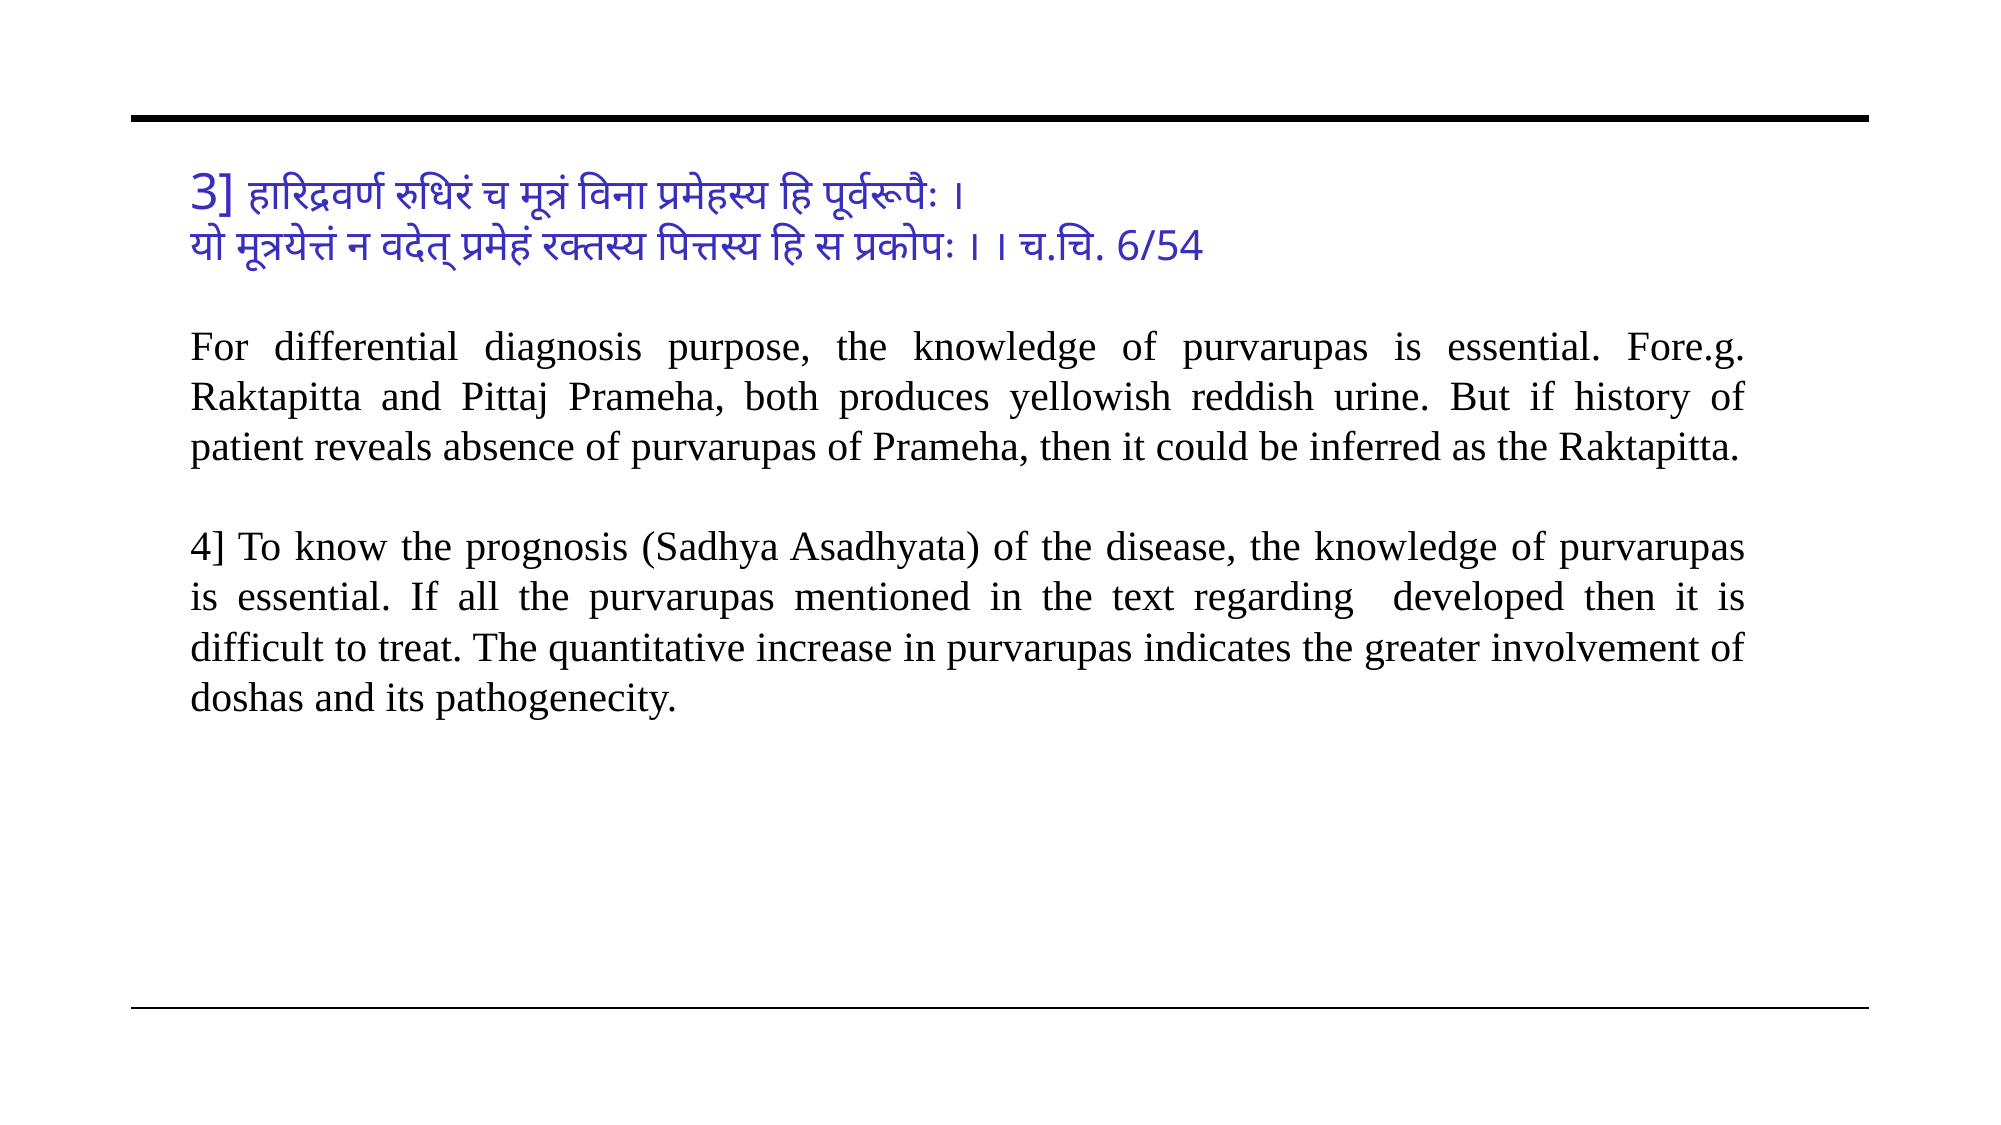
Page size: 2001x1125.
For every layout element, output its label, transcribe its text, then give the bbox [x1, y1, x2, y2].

text_box 3] हारिद्रवर्ण रुधिरं च मूत्रं विना प्रमेहस्य हि पूर्वरूपैः । यो मूत्रयेत्तं न वदेत् प्रमेहं रक्तस्य पित्तस्य हि स प्रकोपः । । च.चि. 6/54 For differential diagnosis purpose, the knowledge of purvarupas is essential. Fore.g. Raktapitta and Pittaj Prameha, both produces yellowish reddish urine. But if history of patient reveals absence of purvarupas of Prameha, then it could be inferred as the Raktapitta. 4] To know the prognosis (Sadhya Asadhyata) of the disease, the knowledge of purvarupas is essential. If all the purvarupas mentioned in the text regarding developed then it is difficult to treat. The quantitative increase in purvarupas indicates the greater involvement of doshas and its pathogenecity. [175, 151, 1762, 727]
